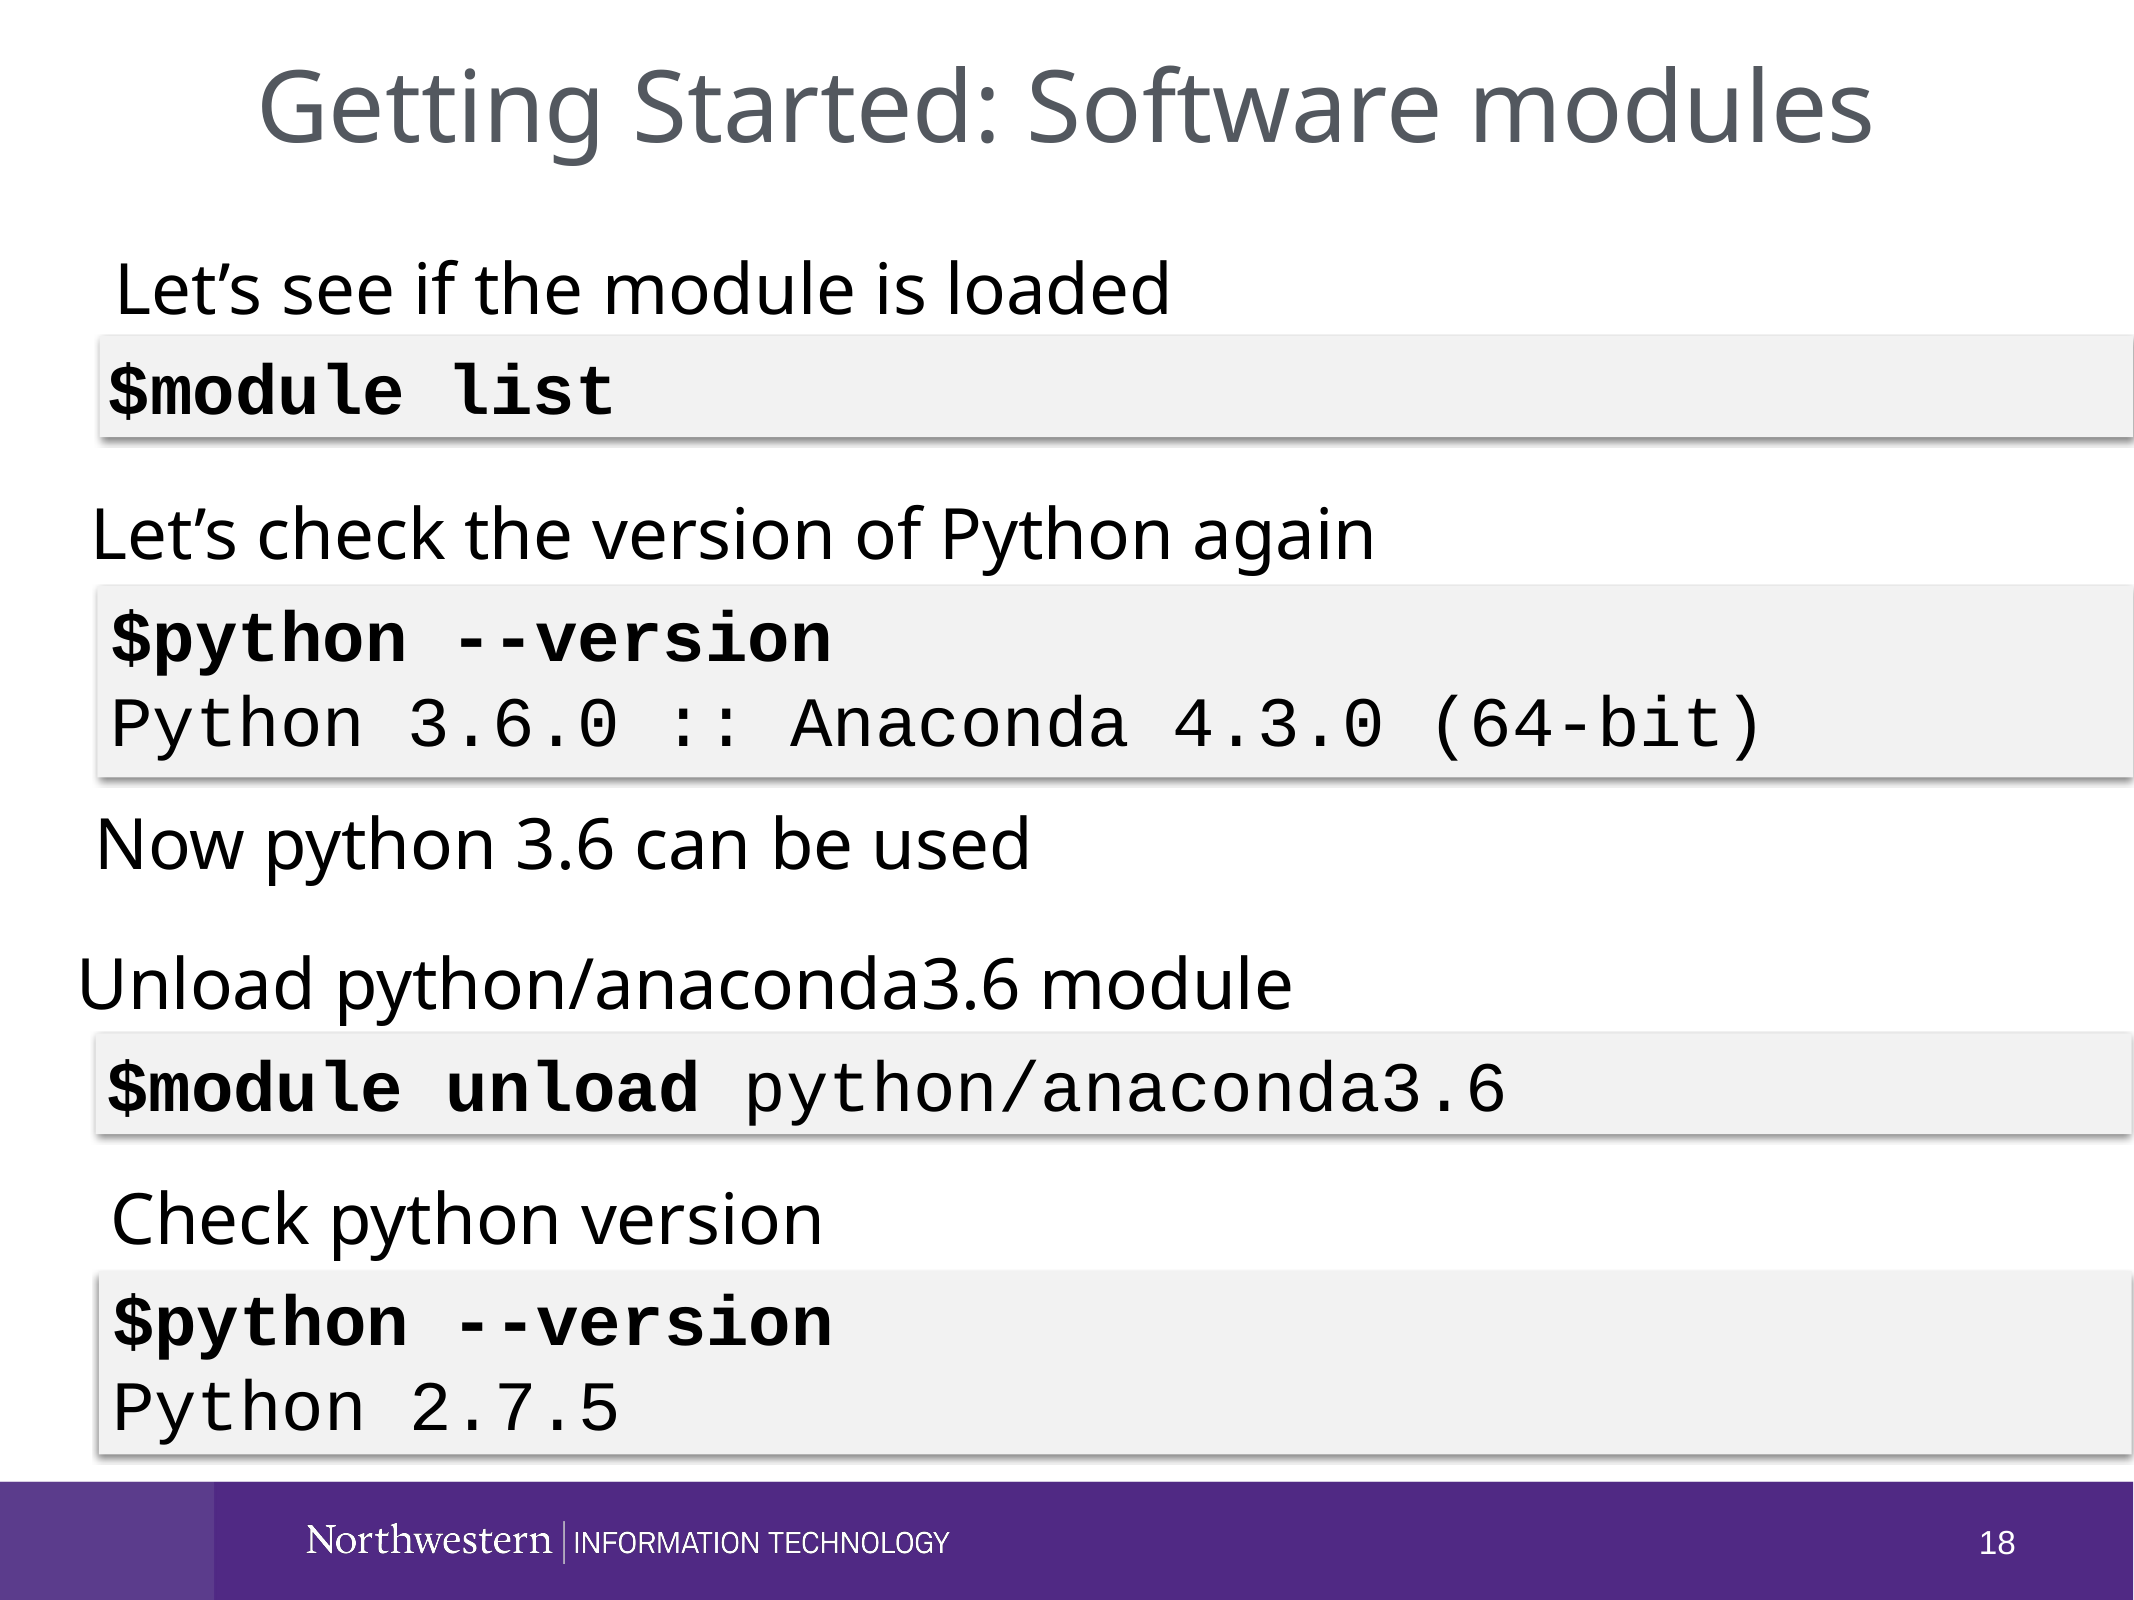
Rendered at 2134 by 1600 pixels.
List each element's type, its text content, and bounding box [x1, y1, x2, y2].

text_box Unload python/anaconda3.6 module [61, 931, 1328, 1032]
text_box [97, 586, 2134, 778]
text_box Check python version [95, 1165, 841, 1266]
text_box Let’s see if the module is loaded [99, 236, 1190, 335]
text_box [95, 1033, 2132, 1135]
text_box Let’s check the version of Python again [75, 481, 1394, 581]
text_box $python --version Python 2.7.5 [97, 1267, 1967, 1453]
text_box Now python 3.6 can be used [79, 790, 1049, 891]
text_box $module list [92, 336, 1962, 436]
text_box [99, 336, 2134, 438]
text_box [98, 1270, 2132, 1455]
text_box $python --version Python 3.6.0 :: Anaconda 4.3.0 (64-bit) [95, 582, 1965, 768]
text_box Getting Started: Software modules [247, 34, 1886, 171]
slide_number 18 [1965, 1513, 2028, 1573]
picture [0, 0, 2134, 1600]
text_box $module unload python/anaconda3.6 [91, 1033, 1961, 1133]
